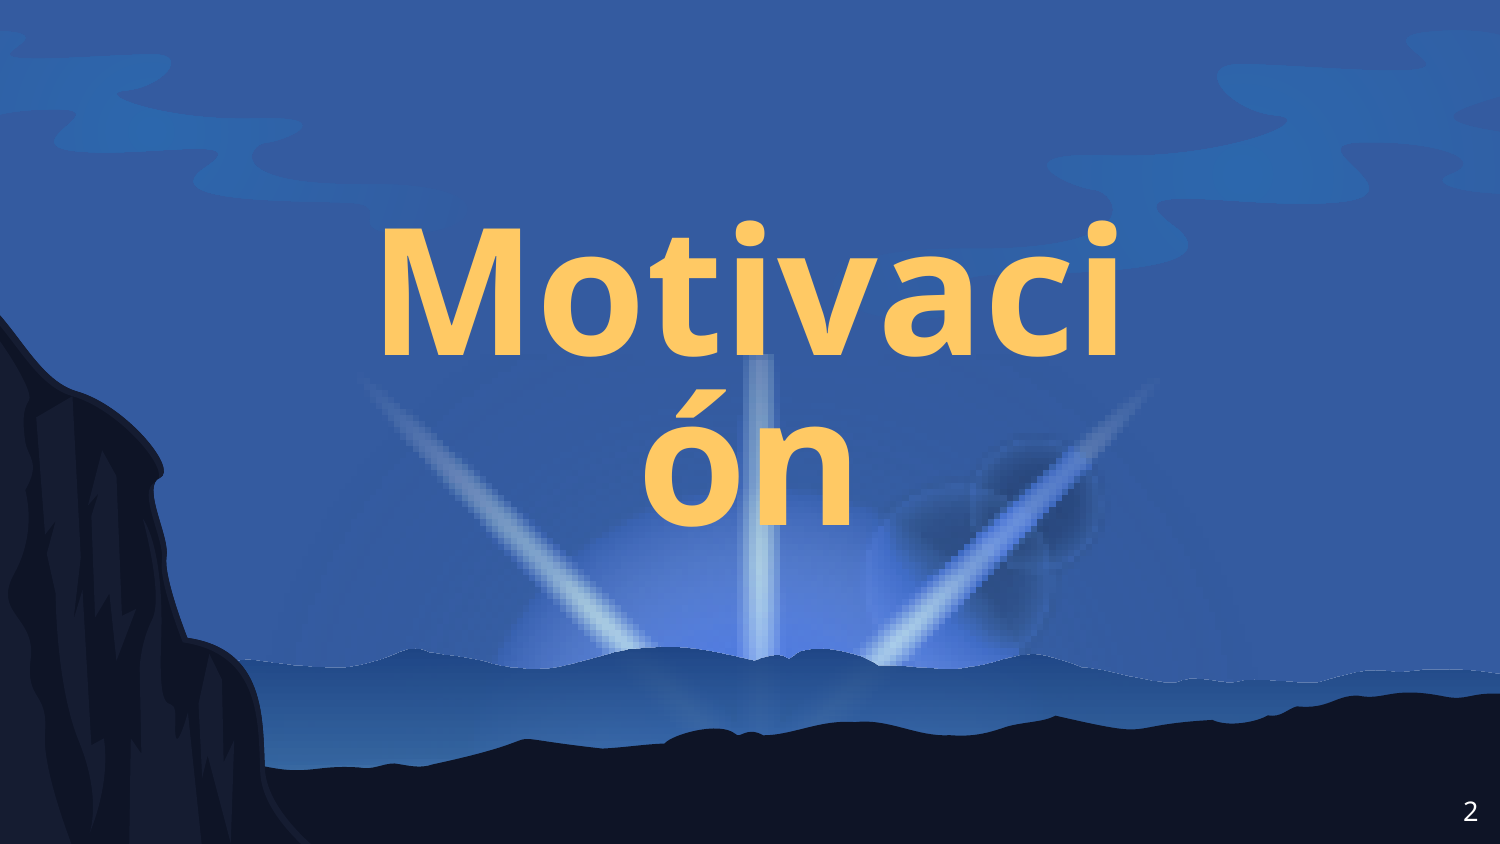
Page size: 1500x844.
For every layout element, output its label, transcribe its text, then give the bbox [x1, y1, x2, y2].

picture [113, 354, 1399, 682]
title Motivación [322, 220, 1178, 559]
slide_number 2 [1403, 779, 1494, 844]
